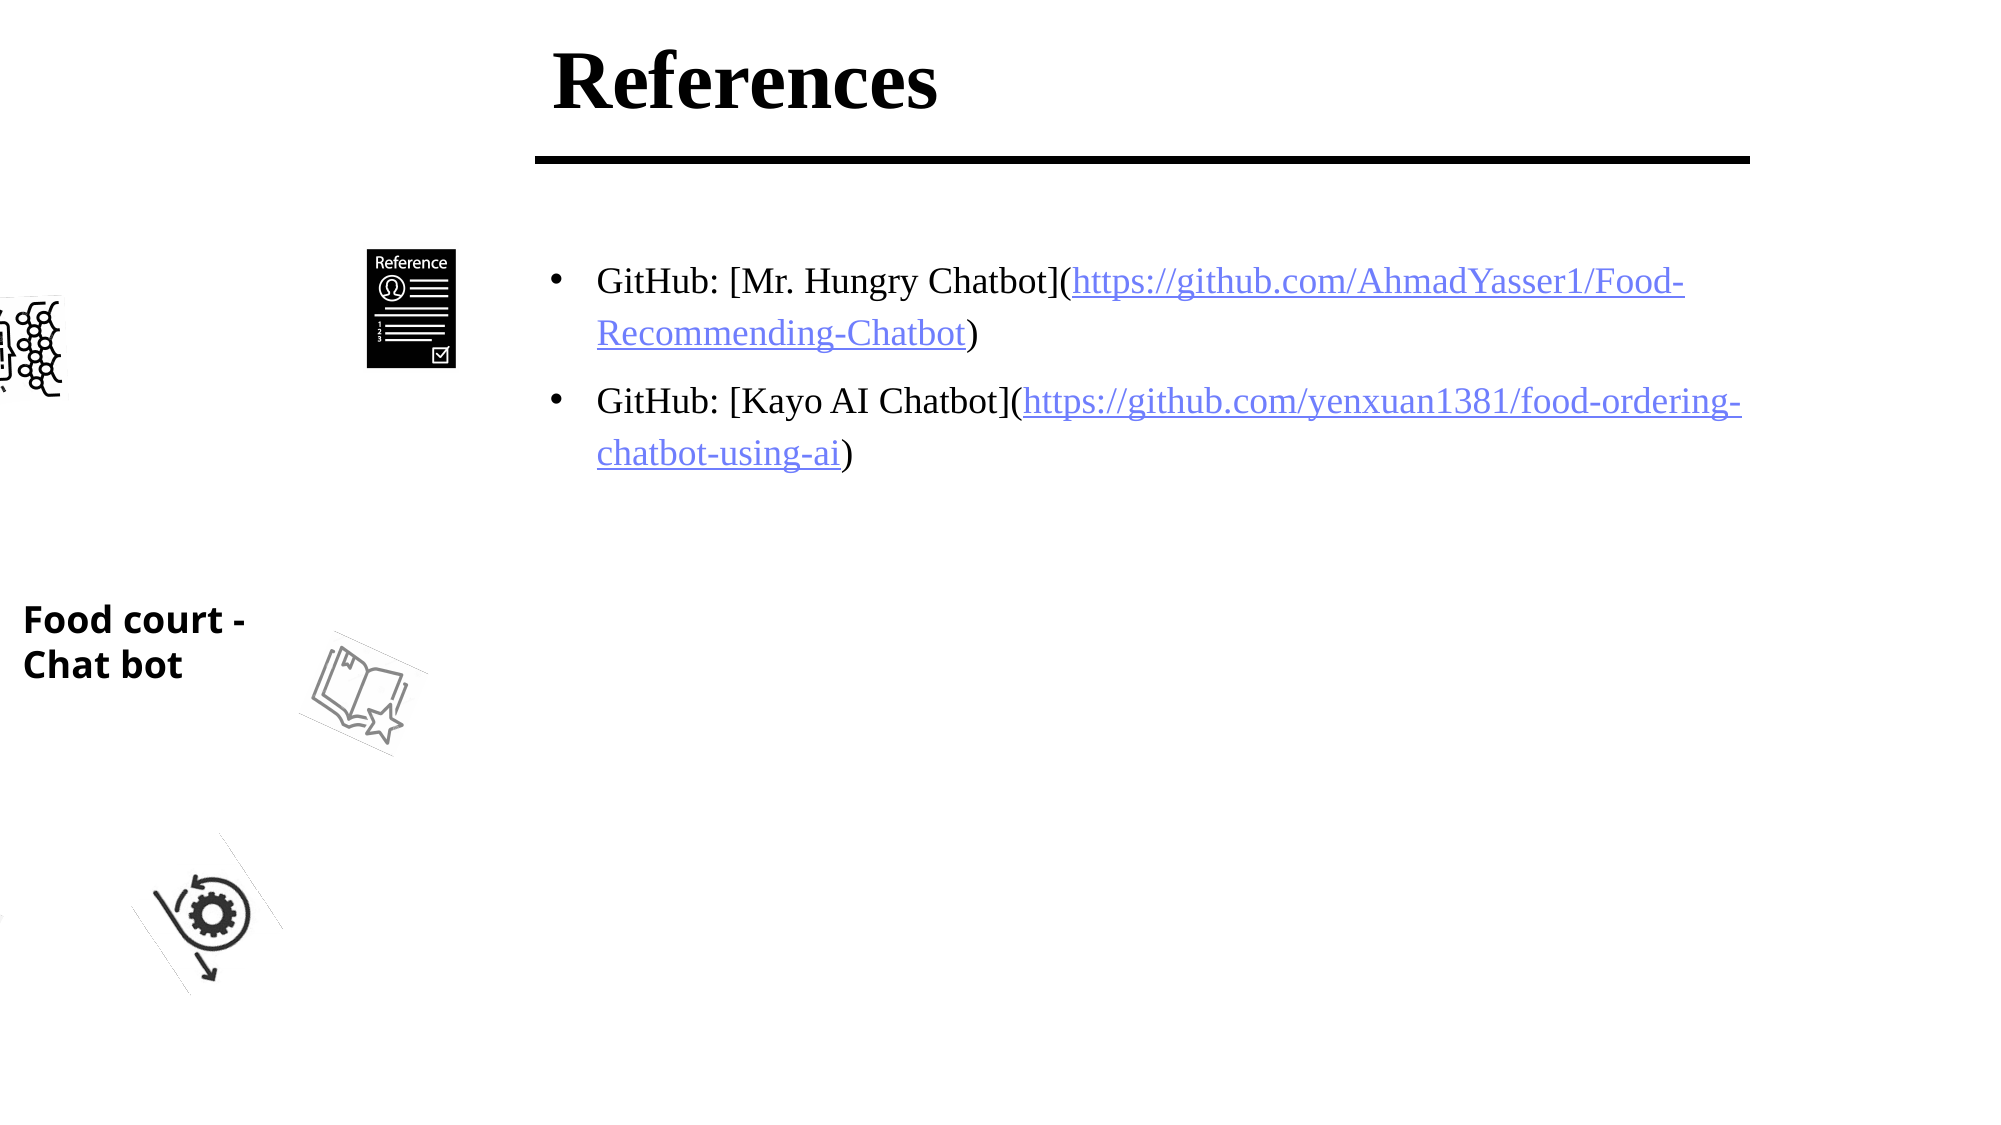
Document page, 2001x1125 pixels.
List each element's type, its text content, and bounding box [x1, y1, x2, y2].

picture [0, 295, 69, 406]
text_box GitHub: [Mr. Hungry Chatbot](https://github.com/AhmadYasser1/Food-Recommending-Chatbot) GitHub: [Kayo AI Chatbot](https://github.com/yenxuan1381/food-ordering-chatbot-using-ai) [534, 242, 1762, 481]
picture [0, 914, 4, 924]
picture [363, 242, 459, 373]
picture [131, 833, 284, 996]
picture [298, 630, 430, 758]
text_box References [537, 18, 954, 133]
text_box Food court - Chat bot [7, 588, 270, 694]
